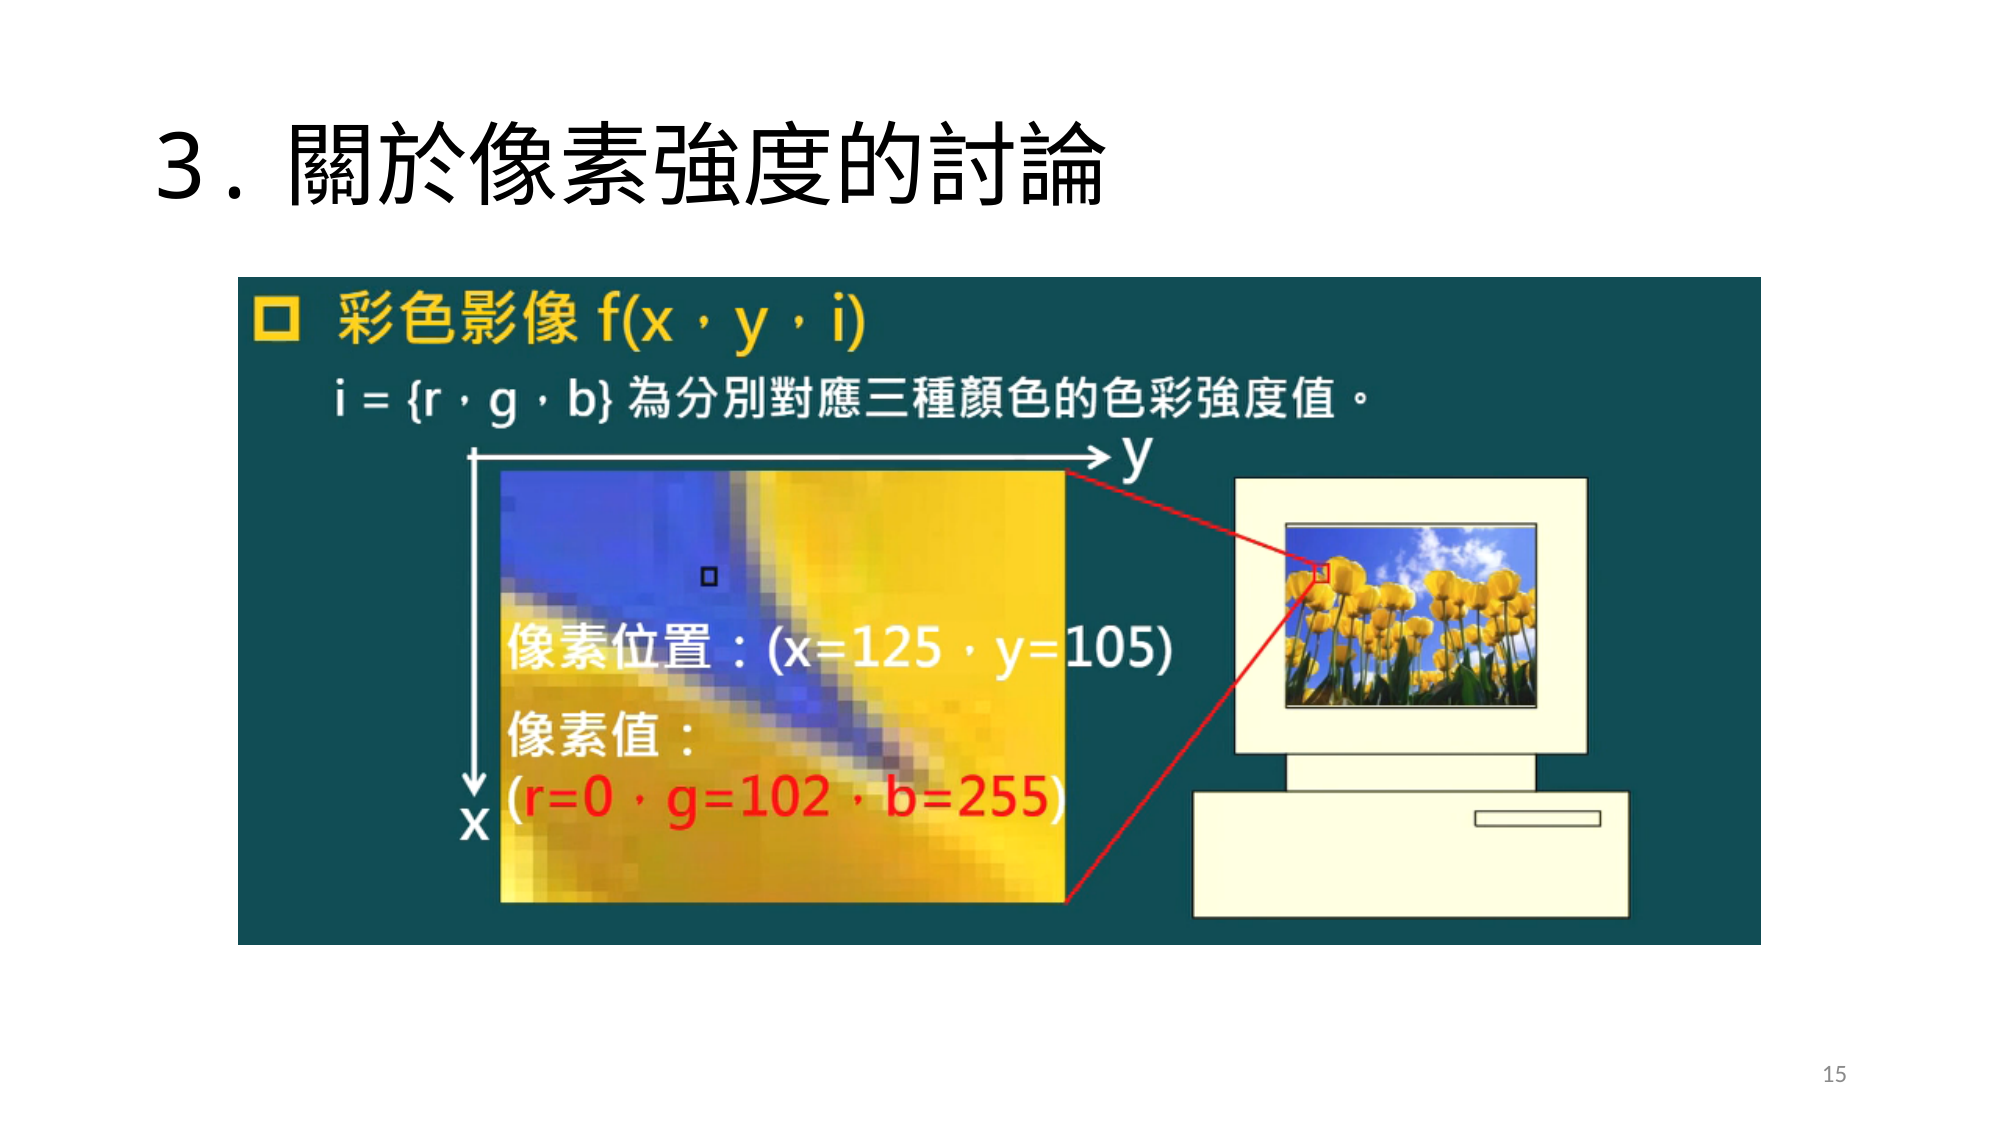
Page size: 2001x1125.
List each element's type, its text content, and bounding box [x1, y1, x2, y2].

picture [238, 277, 1761, 945]
text_box [137, 277, 1863, 1103]
title 3.關於像素強度的討論 [137, 59, 1863, 277]
